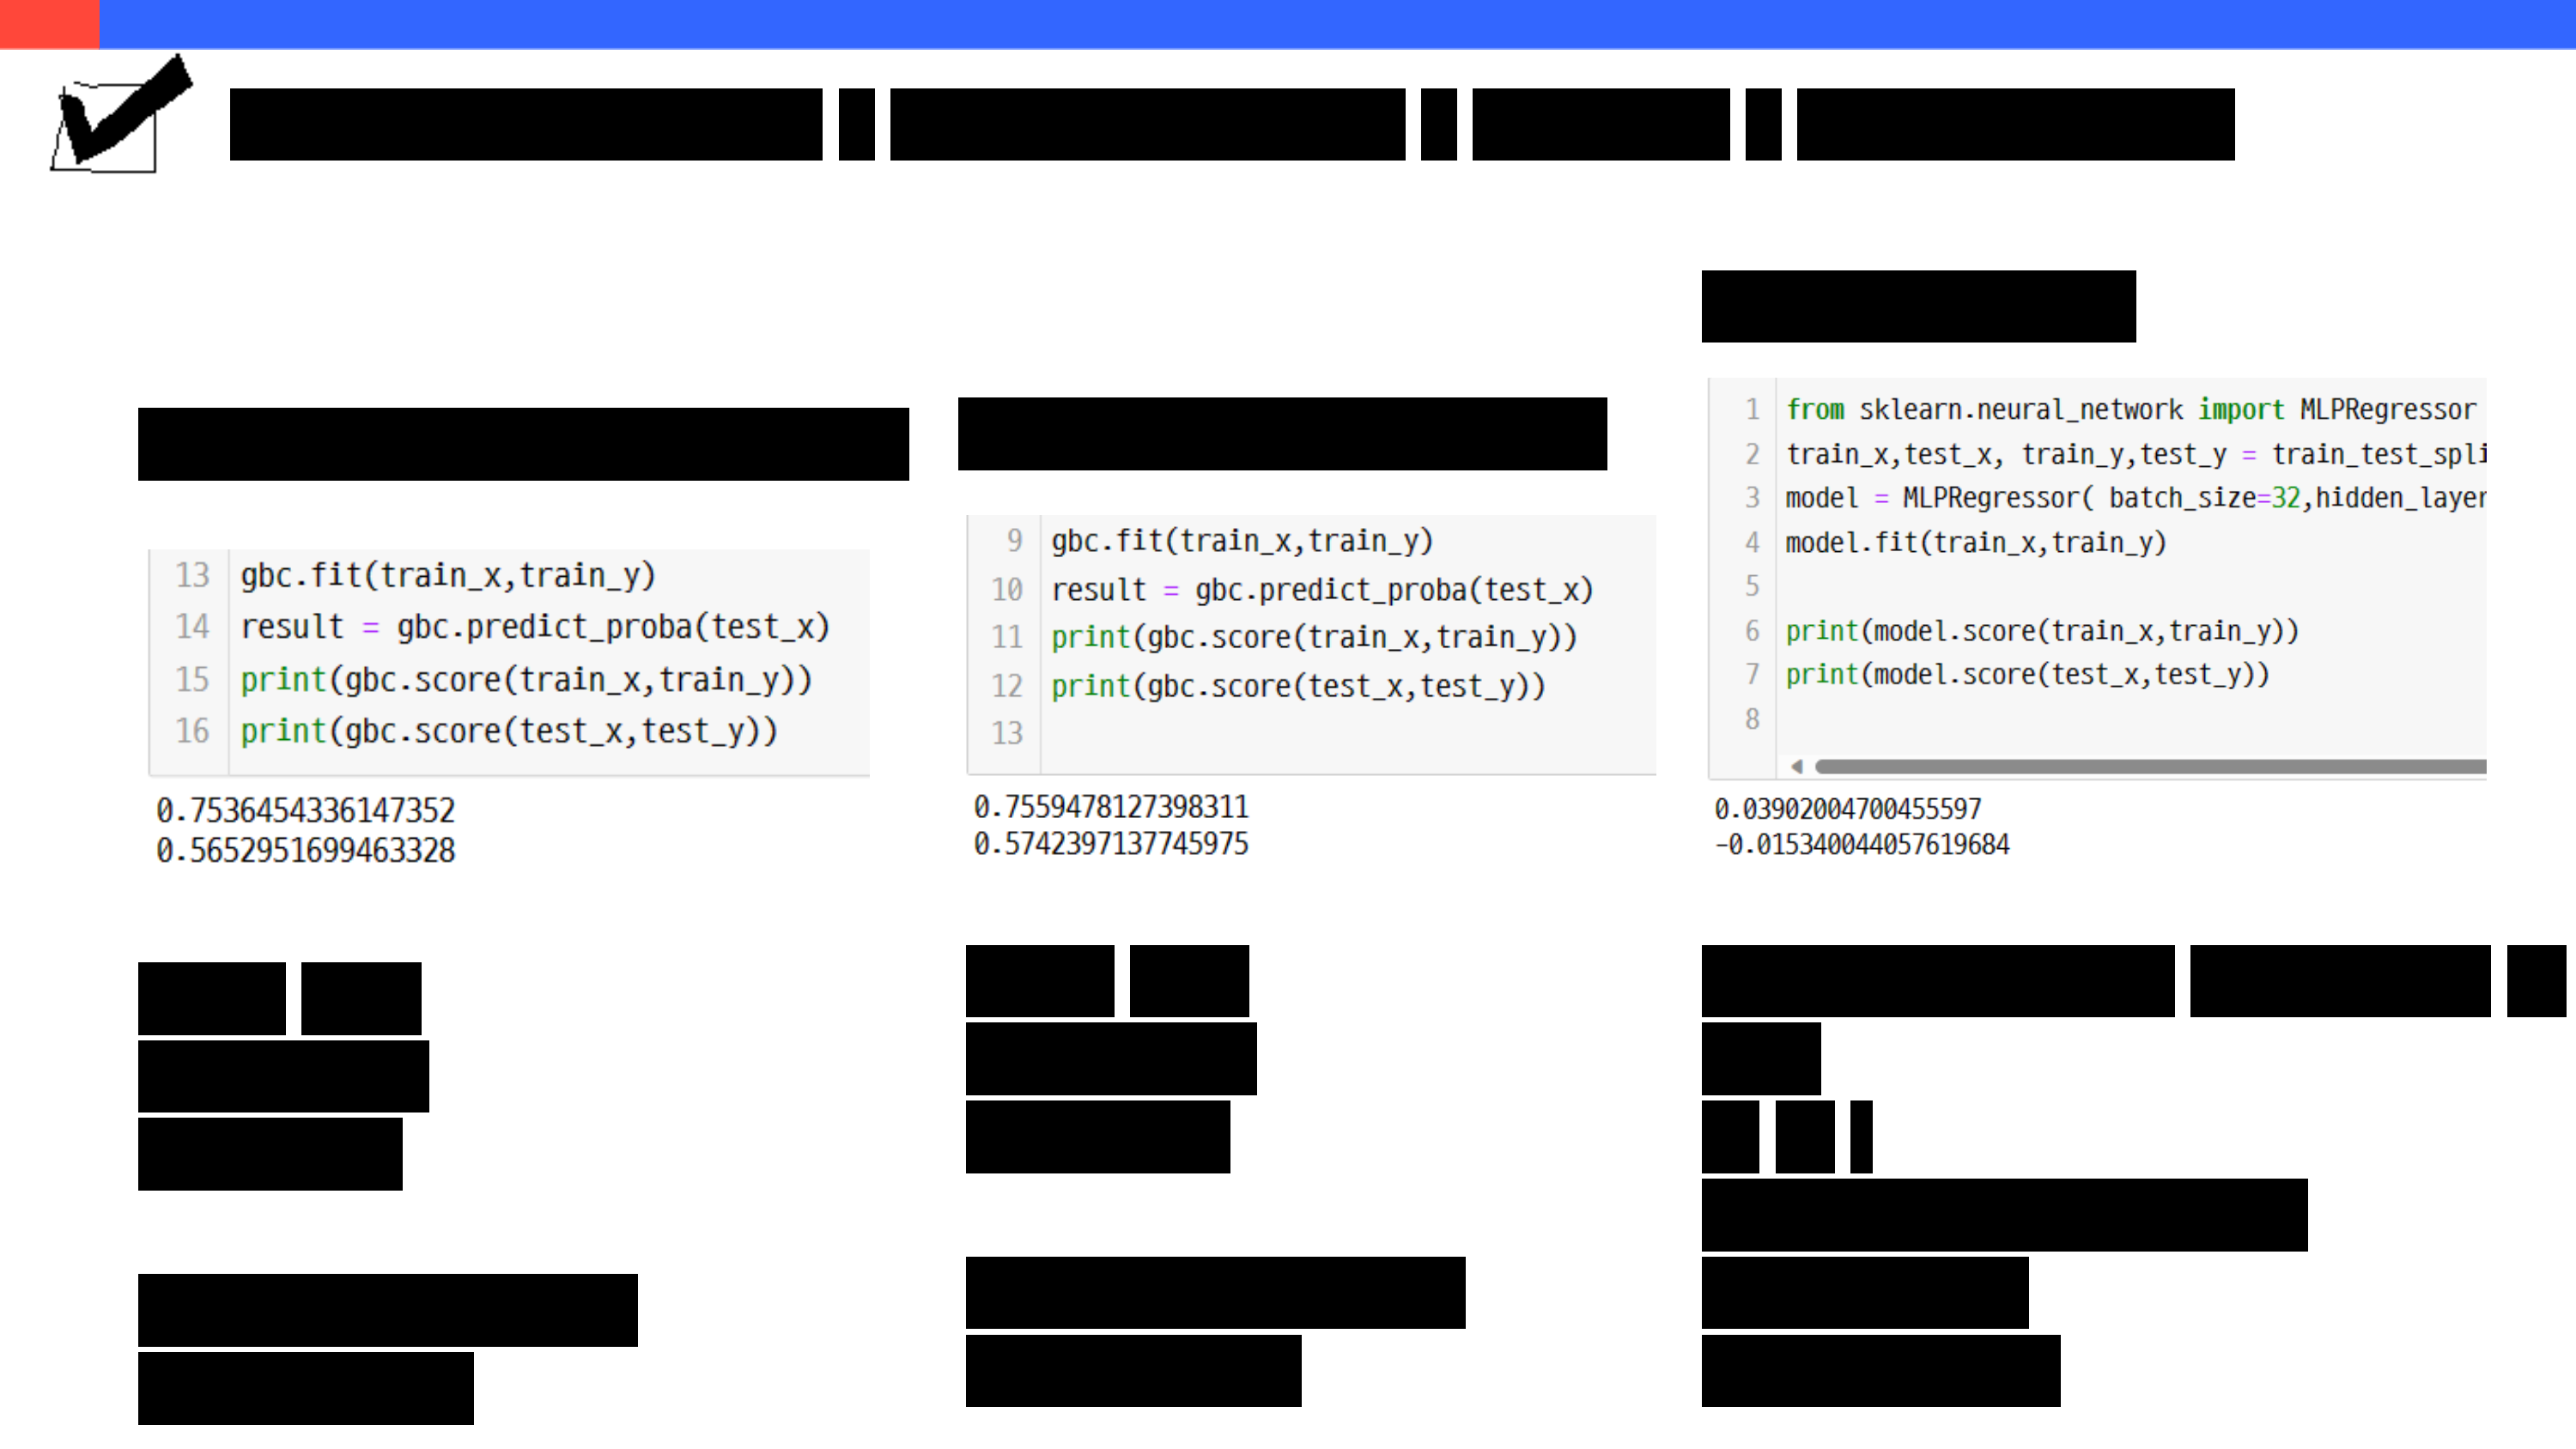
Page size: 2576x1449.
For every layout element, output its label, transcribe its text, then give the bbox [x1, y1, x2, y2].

picture [957, 515, 1656, 865]
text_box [0, 0, 2576, 50]
text_box 그래프 미분 변화 상승, 하락 정보를 피쳐로, 다음 상승, 하강을 타겟으로 [229, 59, 2254, 197]
text_box DecisionTreeClassifier [958, 355, 1702, 506]
text_box PCA 이후 Train 0.75 Test 0.57 Hyper-Parameter 조작 후 유사 [965, 919, 1518, 1426]
text_box PCA 이후 Train 0.75 Test 0.56 Hyper-Parameter 조작 후 유사 [137, 965, 690, 1415]
picture [137, 549, 871, 874]
text_box MLPRegressor [1702, 227, 2530, 379]
picture [42, 50, 200, 185]
text_box GradientBoostingClassifier [137, 365, 966, 516]
picture [1701, 377, 2488, 874]
text_box 신경망 히든 뉴런 50 → 300 개 뉴런 (2층) Lr = 0.1, Epoch 1000 Train 0.039 Test -0.0153 [1701, 910, 2576, 1434]
